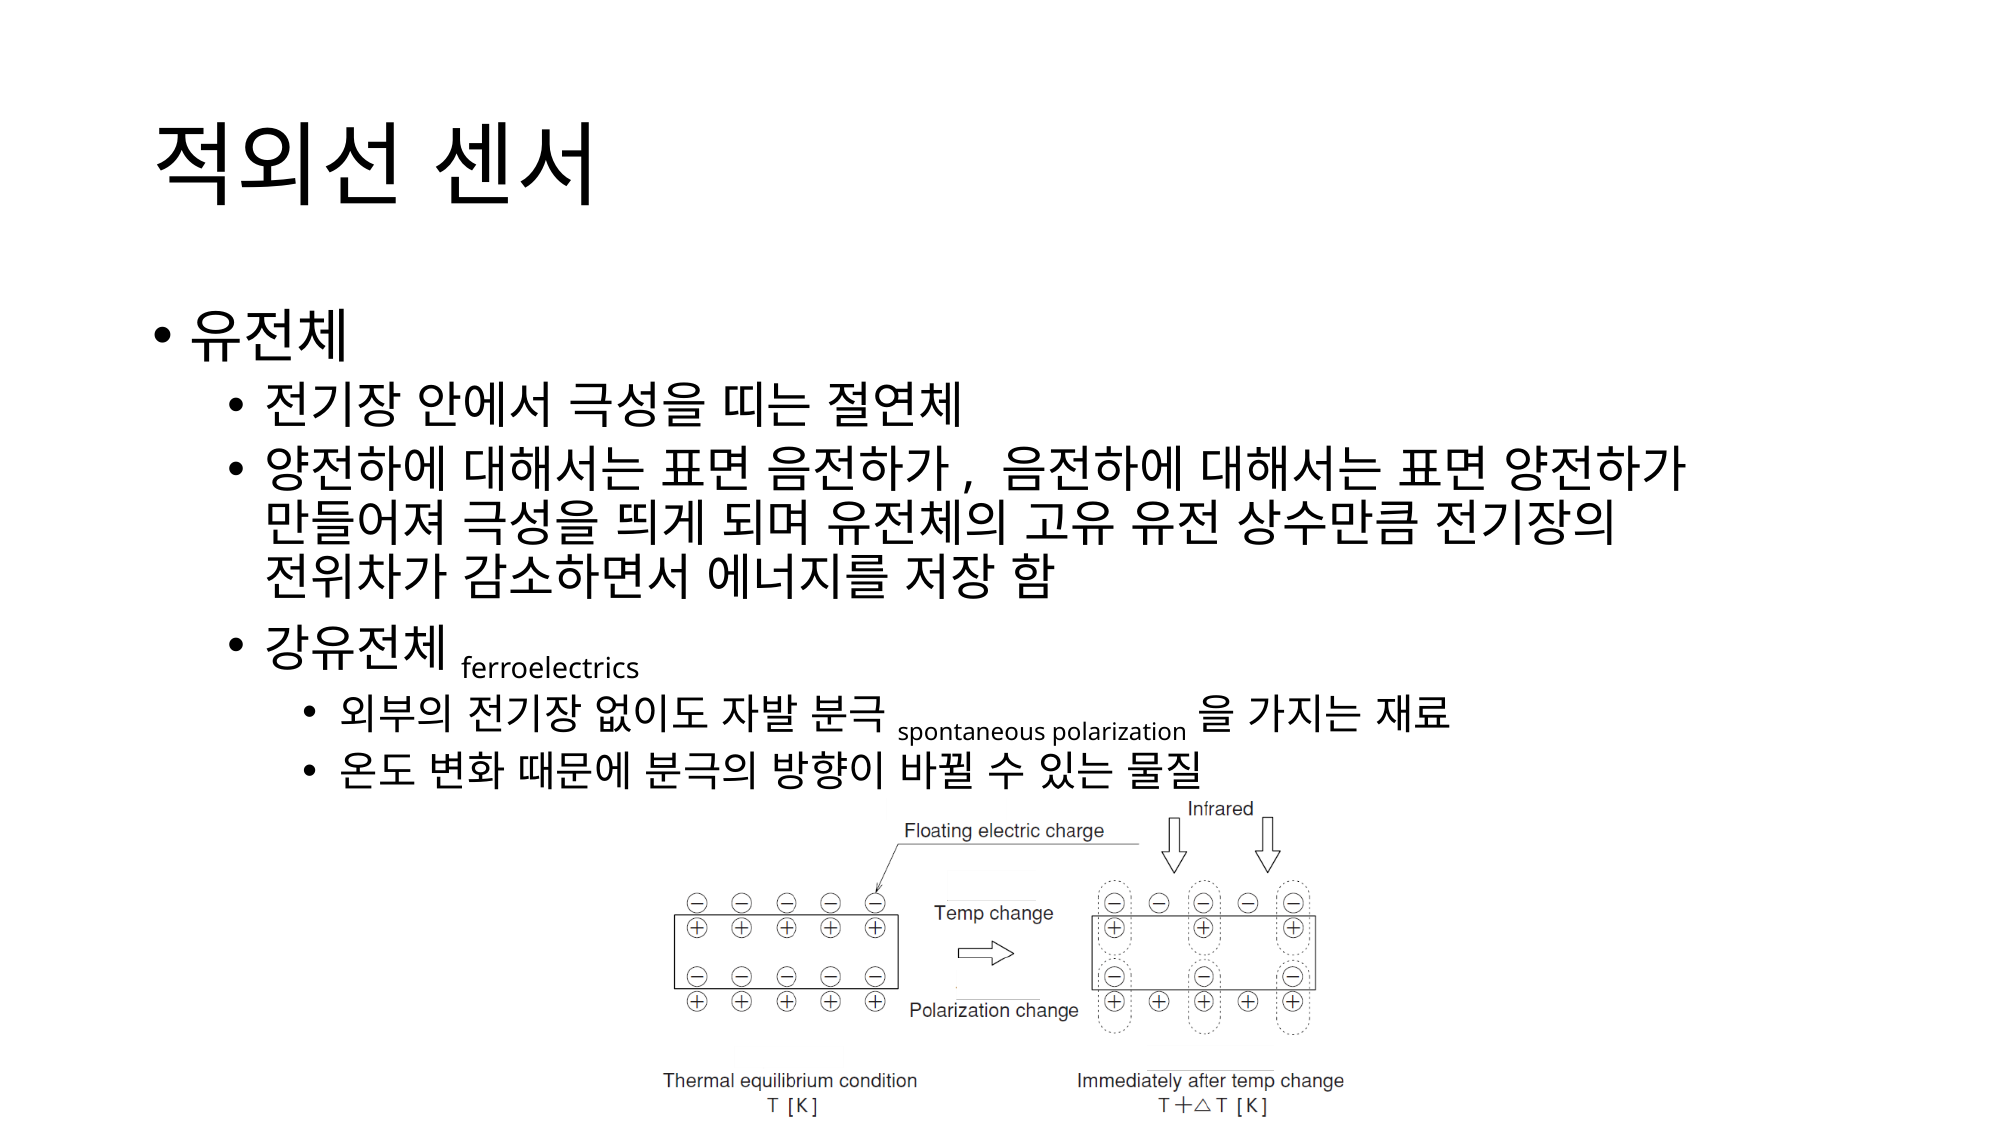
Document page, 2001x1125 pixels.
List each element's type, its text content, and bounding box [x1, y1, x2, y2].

list 유전체 전기장 안에서 극성을 띠는 절연체 양전하에 대해서는 표면 음전하가, 음전하에 대해서는 표면 양전하가 만들어져 극성을 띄게 되며 유전체의 고유 유전 상수만큼 전기장의 전위차가 감소하면서 에너지를 저장 함 강유전체ferroelectrics 외부의 전기장 없이도 자발 분극spontaneous polarization을 가지는 재료 온도 변화 때문에 분극의 방향이 바뀔 수 있는 물질 [137, 299, 1863, 1014]
title 적외선 센서 [137, 59, 1863, 278]
picture [656, 798, 1344, 1118]
